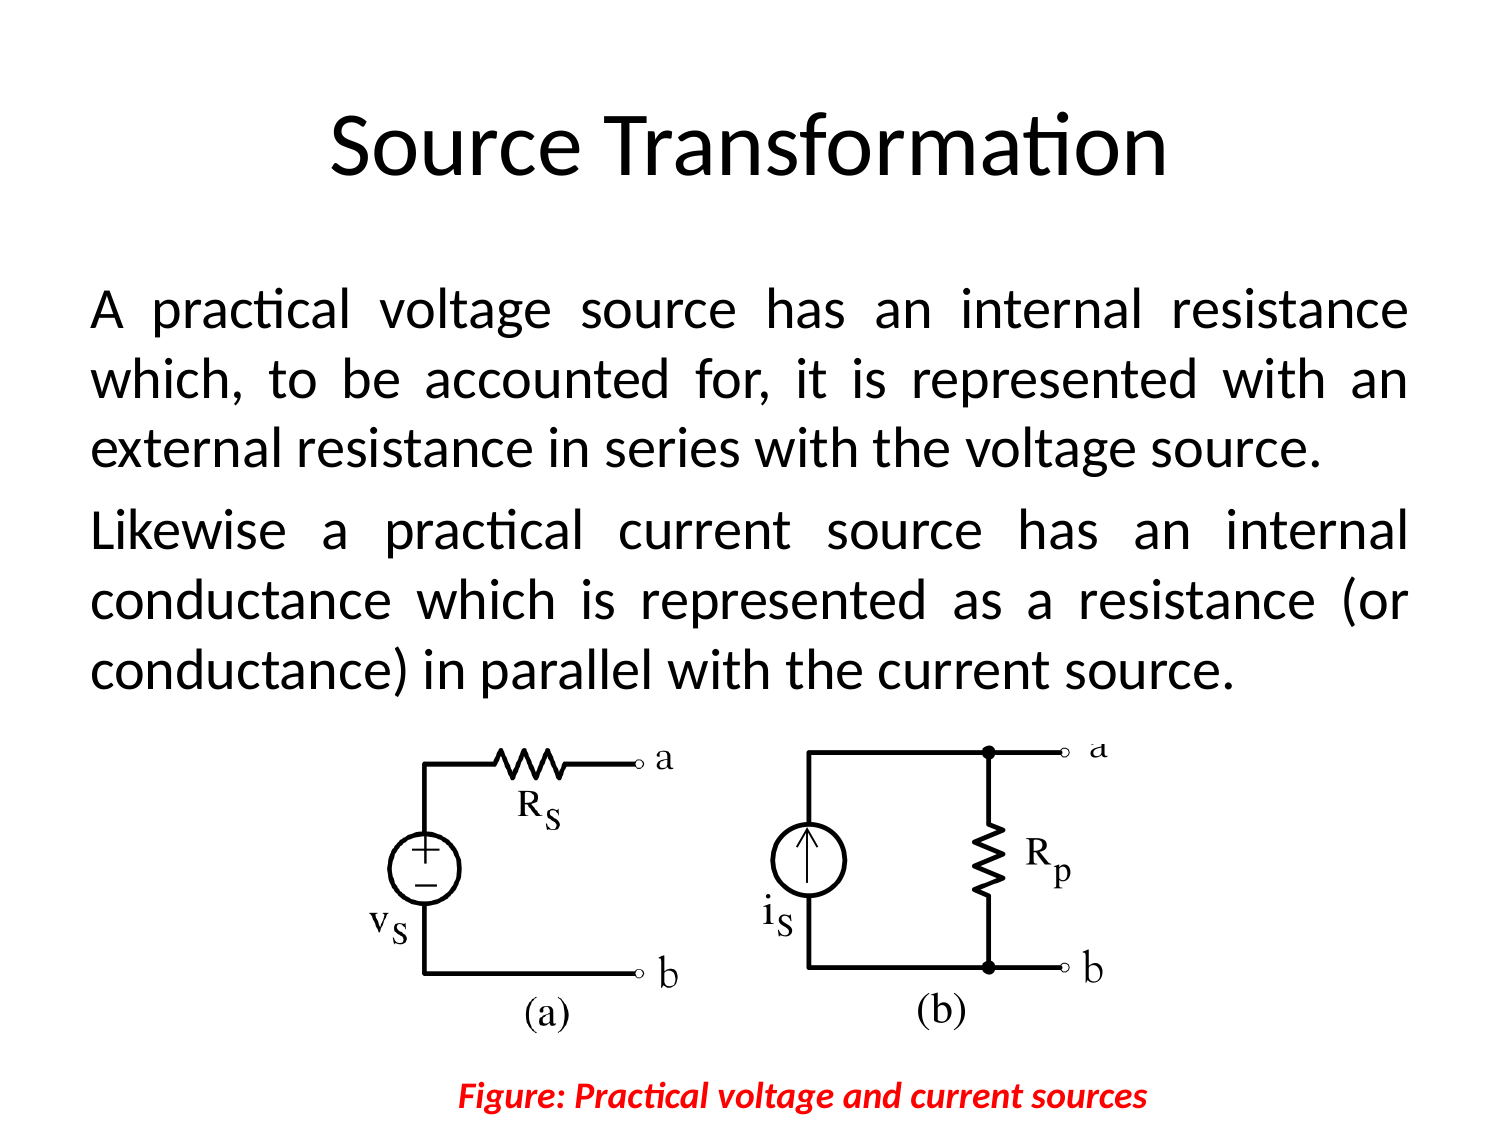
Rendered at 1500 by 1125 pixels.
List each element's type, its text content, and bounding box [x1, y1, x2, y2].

list A practical voltage source has an internal resistance which, to be accounted for, it is represented with an external resistance in series with the voltage source. Likewise a practical current source has an internal conductance which is represented as a resistance (or conductance) in parallel with the current source. [75, 262, 1425, 1005]
picture [362, 729, 684, 1039]
title Source Transformation [75, 45, 1425, 233]
picture [755, 743, 1111, 1036]
text_box Figure: Practical voltage and current sources [443, 1063, 1272, 1124]
